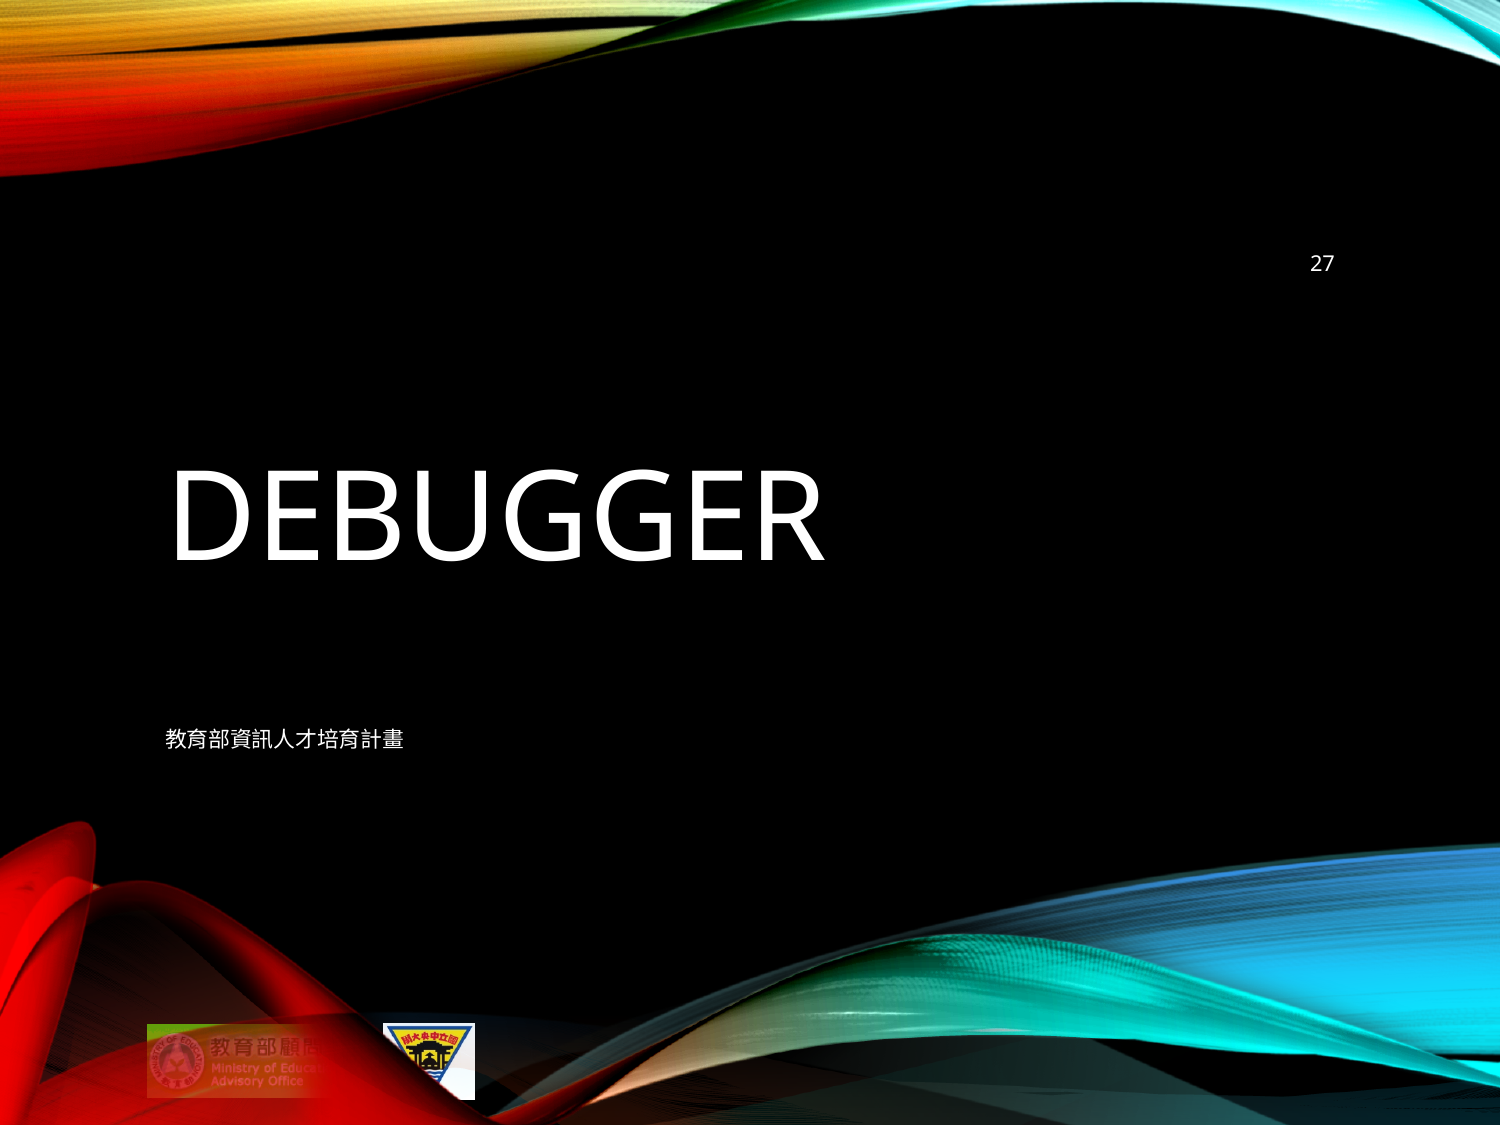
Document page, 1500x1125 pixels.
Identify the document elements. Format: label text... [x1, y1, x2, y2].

picture [0, 0, 1500, 178]
slide_number 27 [993, 234, 1351, 295]
footer 教育部資訊人才培育計畫 [150, 709, 951, 770]
title DEBUGGER [150, 295, 1350, 596]
picture [0, 819, 1500, 1125]
